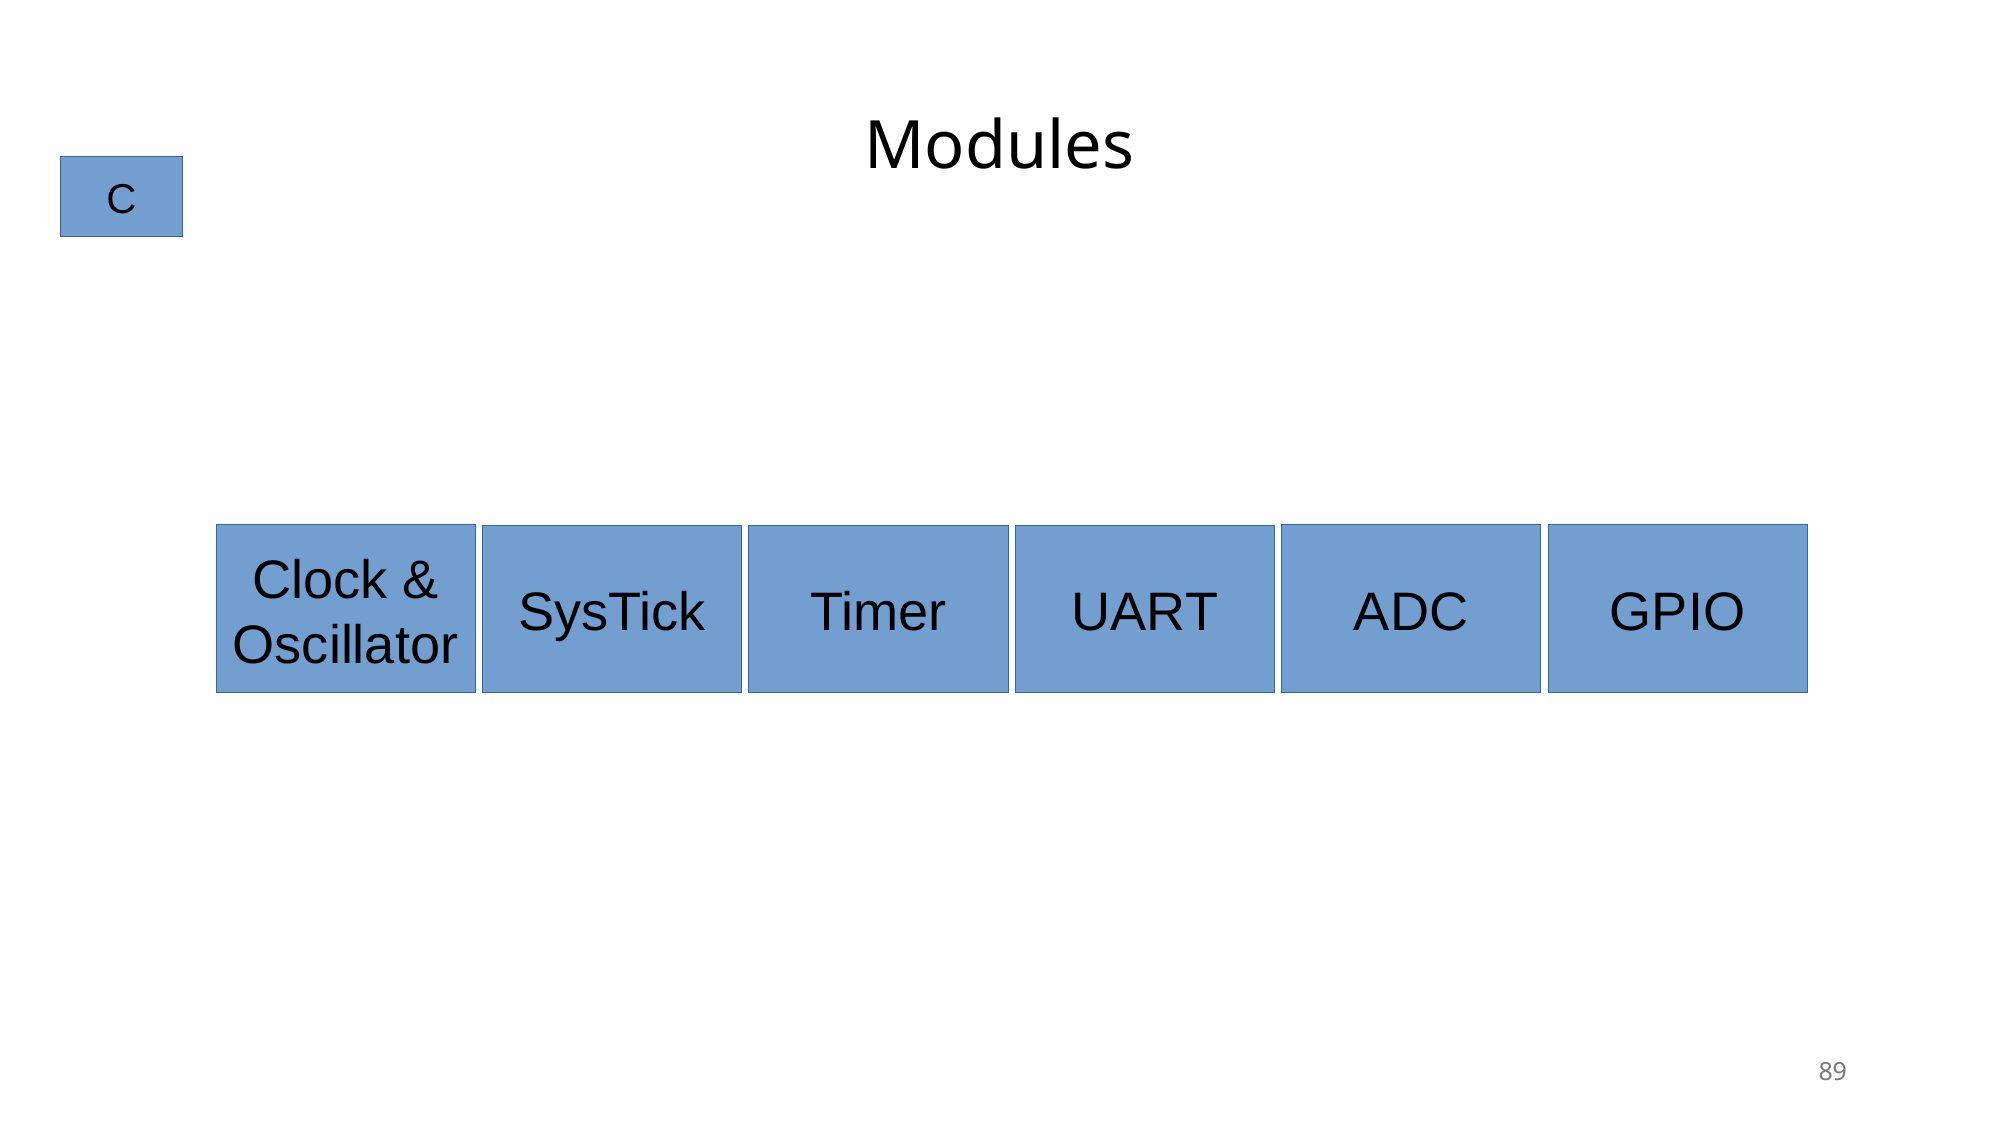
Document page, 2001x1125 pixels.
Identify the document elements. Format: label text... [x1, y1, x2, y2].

text_box Modules [317, 103, 1683, 270]
text_box GPIO [1548, 524, 1808, 693]
text_box Clock & Oscillator [216, 524, 476, 693]
text_box UART [1015, 525, 1275, 693]
text_box SysTick [482, 525, 742, 693]
text_box ADC [1281, 524, 1541, 693]
slide_number 89 [1412, 1042, 1862, 1102]
text_box C [60, 156, 183, 237]
text_box Timer [748, 525, 1009, 693]
